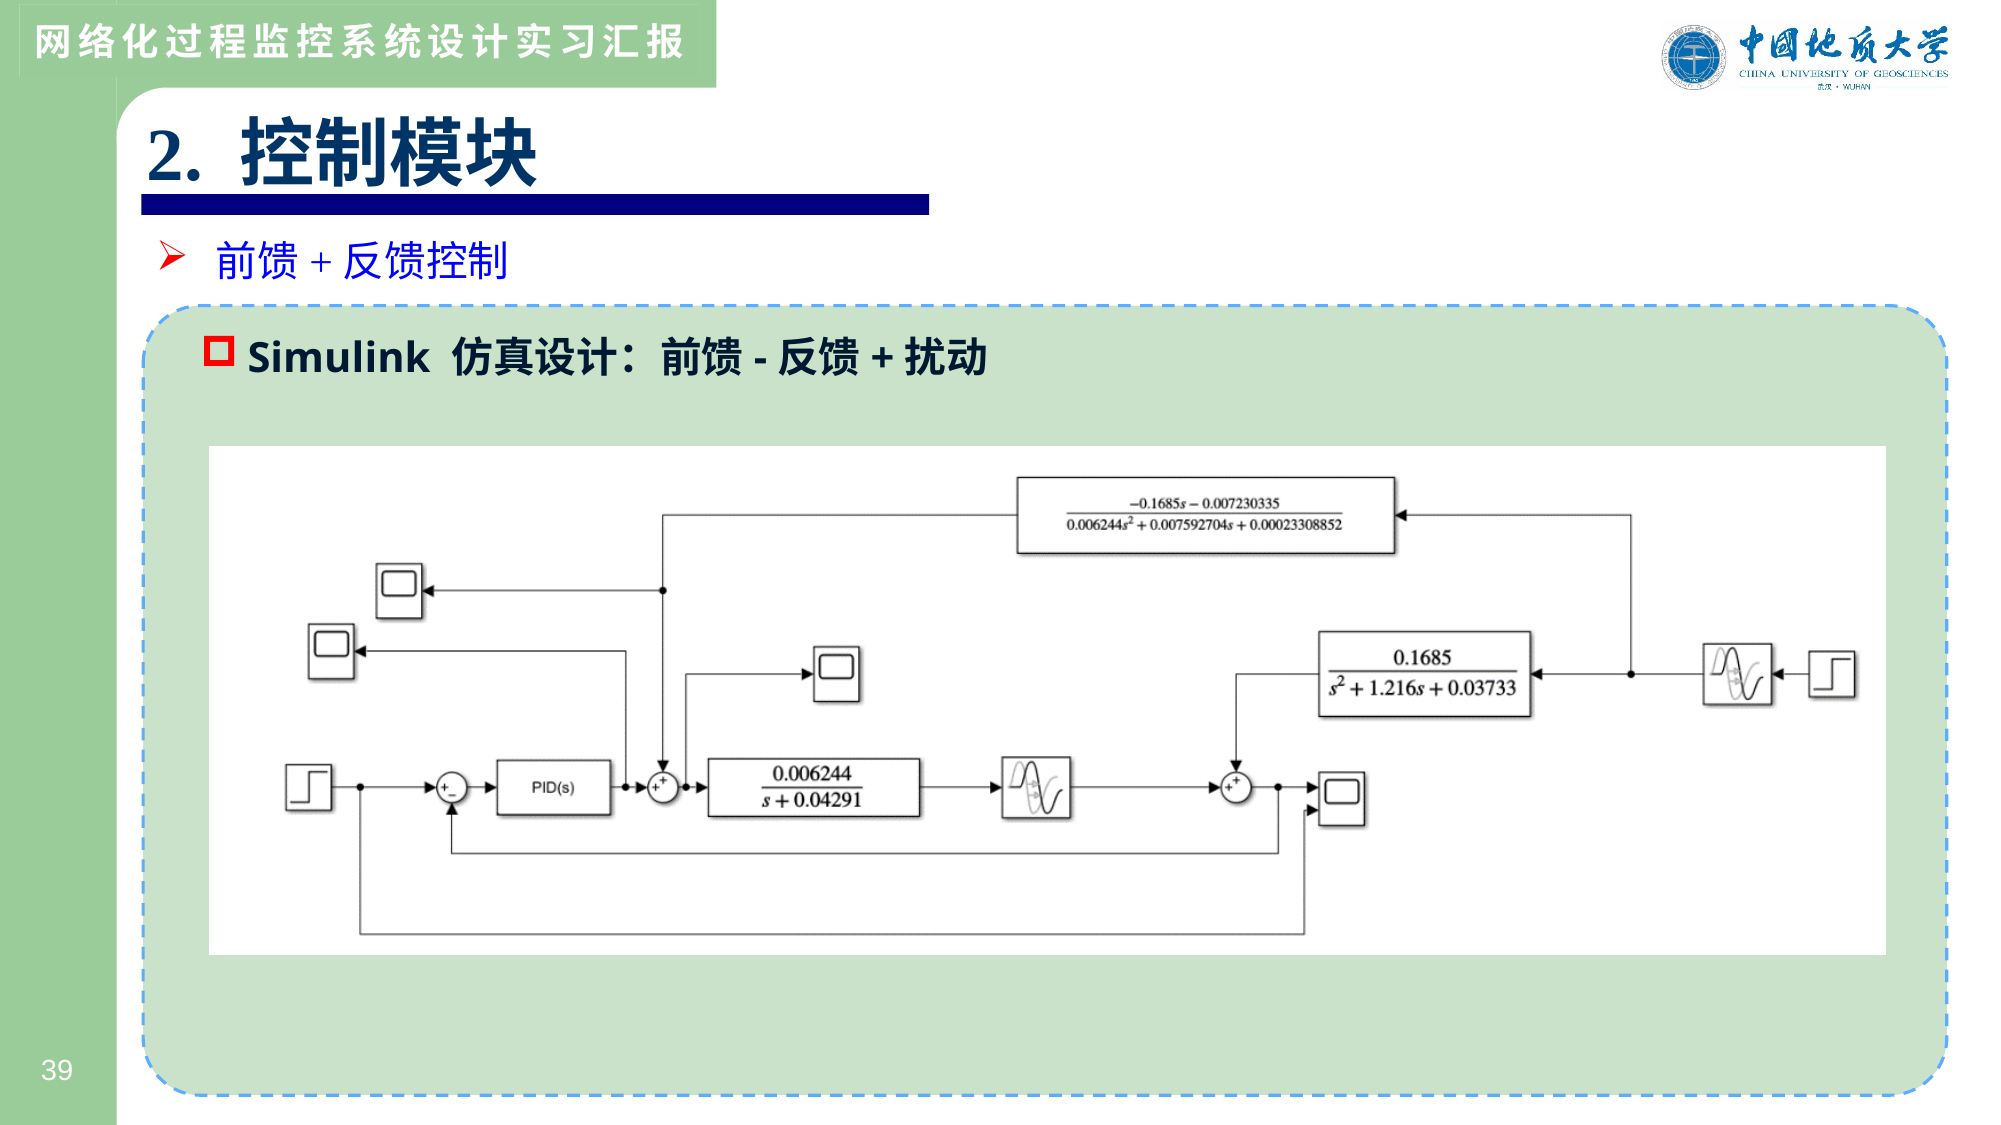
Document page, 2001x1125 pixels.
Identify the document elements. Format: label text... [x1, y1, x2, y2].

text_box 前馈+反馈控制 [141, 217, 835, 293]
text_box 2. 控制模块 [132, 98, 1012, 294]
picture [20, 5, 698, 77]
text_box [143, 305, 1947, 1096]
text_box Simulink 仿真设计：前馈-反馈+扰动 [185, 323, 1048, 389]
slide_number 39 [0, 1038, 115, 1094]
picture [208, 446, 1886, 955]
picture [1661, 19, 1948, 90]
